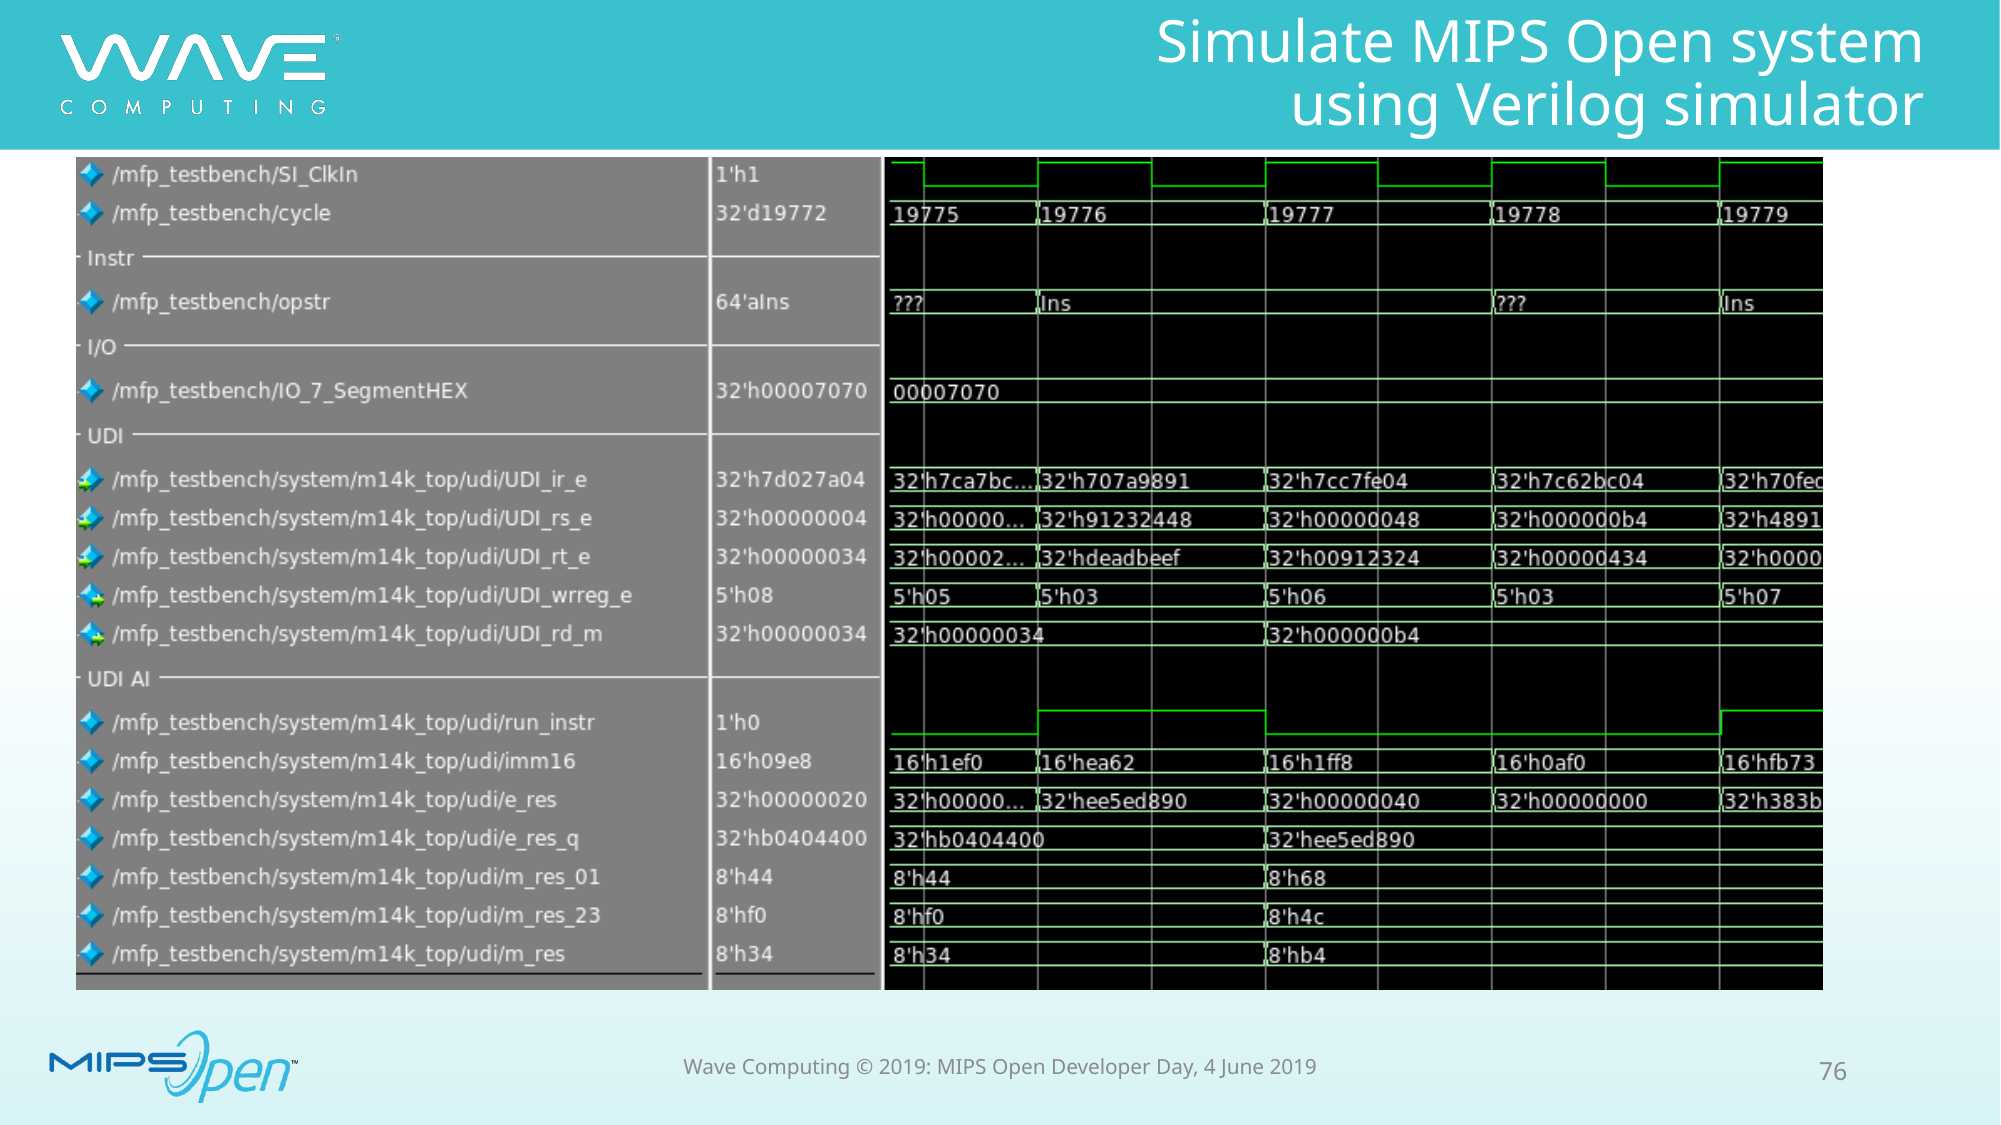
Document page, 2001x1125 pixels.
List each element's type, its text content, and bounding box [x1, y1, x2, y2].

text_box Simulate MIPS Open system using Verilog simulator [489, 0, 1940, 150]
picture [60, 34, 342, 115]
picture [76, 157, 1824, 991]
text_box 76 [1412, 1042, 1863, 1103]
picture [49, 1030, 298, 1103]
